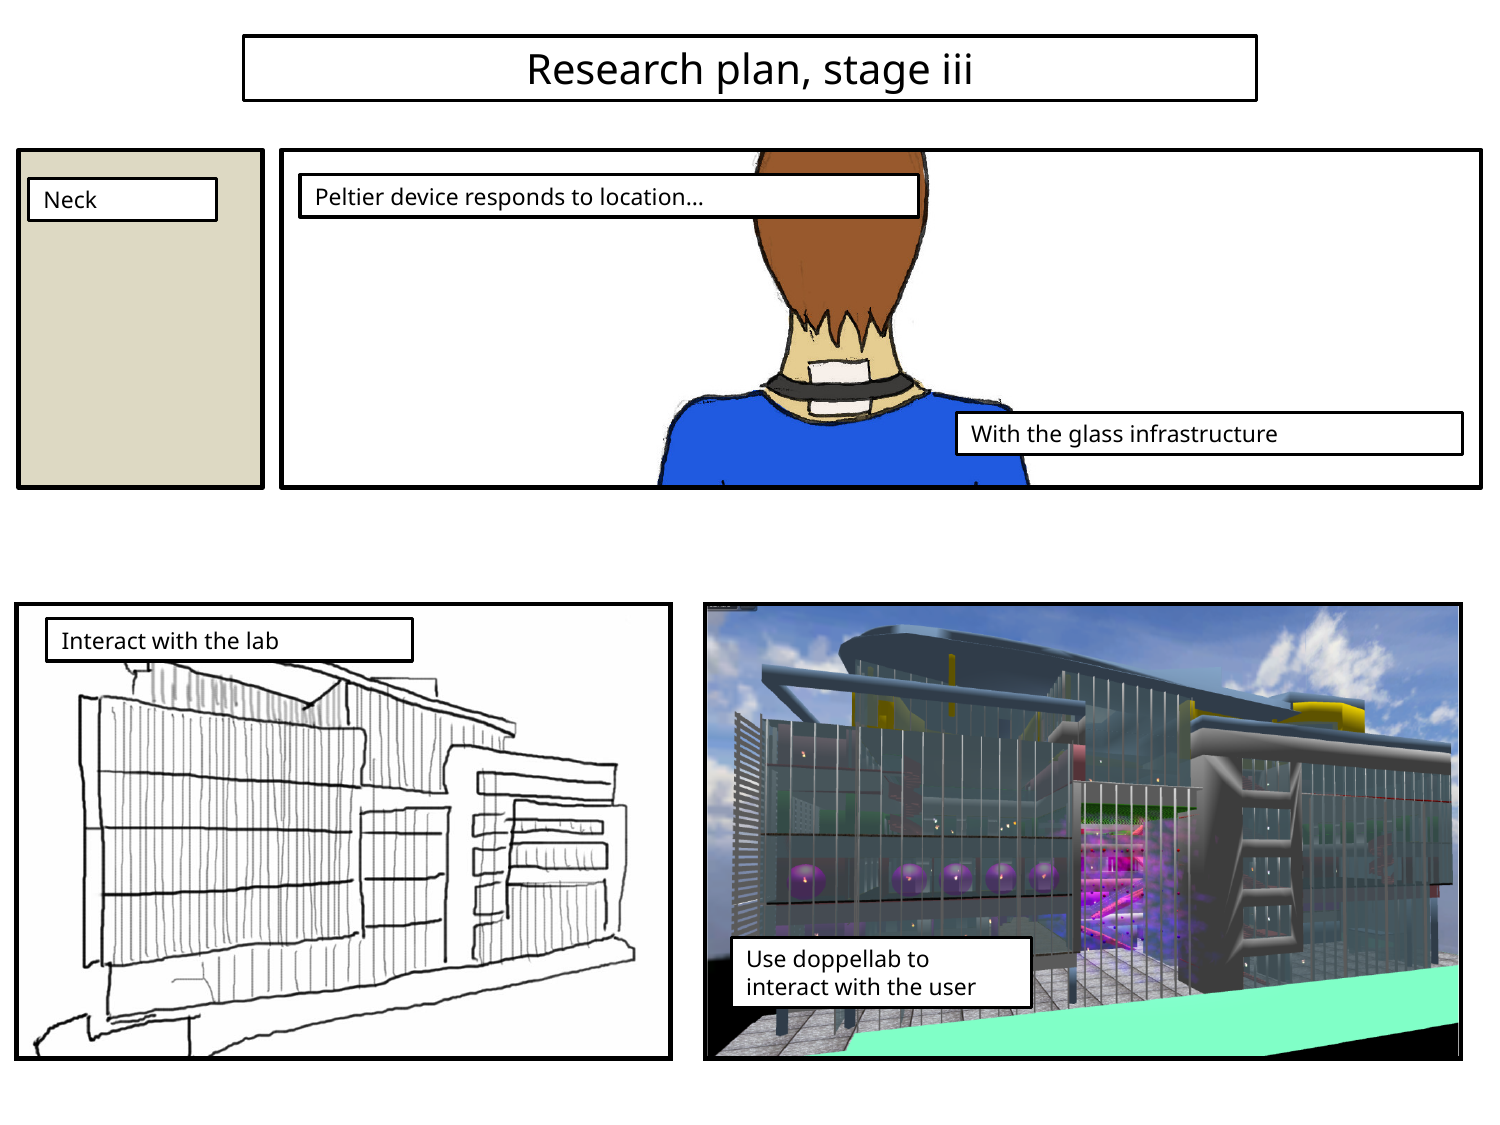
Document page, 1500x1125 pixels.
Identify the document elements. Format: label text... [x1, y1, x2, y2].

picture [707, 605, 1459, 1057]
text_box With the glass infrastructure [1062, 412, 1463, 455]
text_box [279, 148, 633, 490]
picture [18, 605, 669, 1057]
text_box Peltier device responds to location… [299, 174, 627, 218]
text_box [17, 148, 265, 490]
picture [632, 149, 1058, 488]
text_box [1056, 148, 1483, 490]
text_box Research plan, stage iii [243, 36, 1257, 101]
text_box Neck [28, 178, 217, 221]
